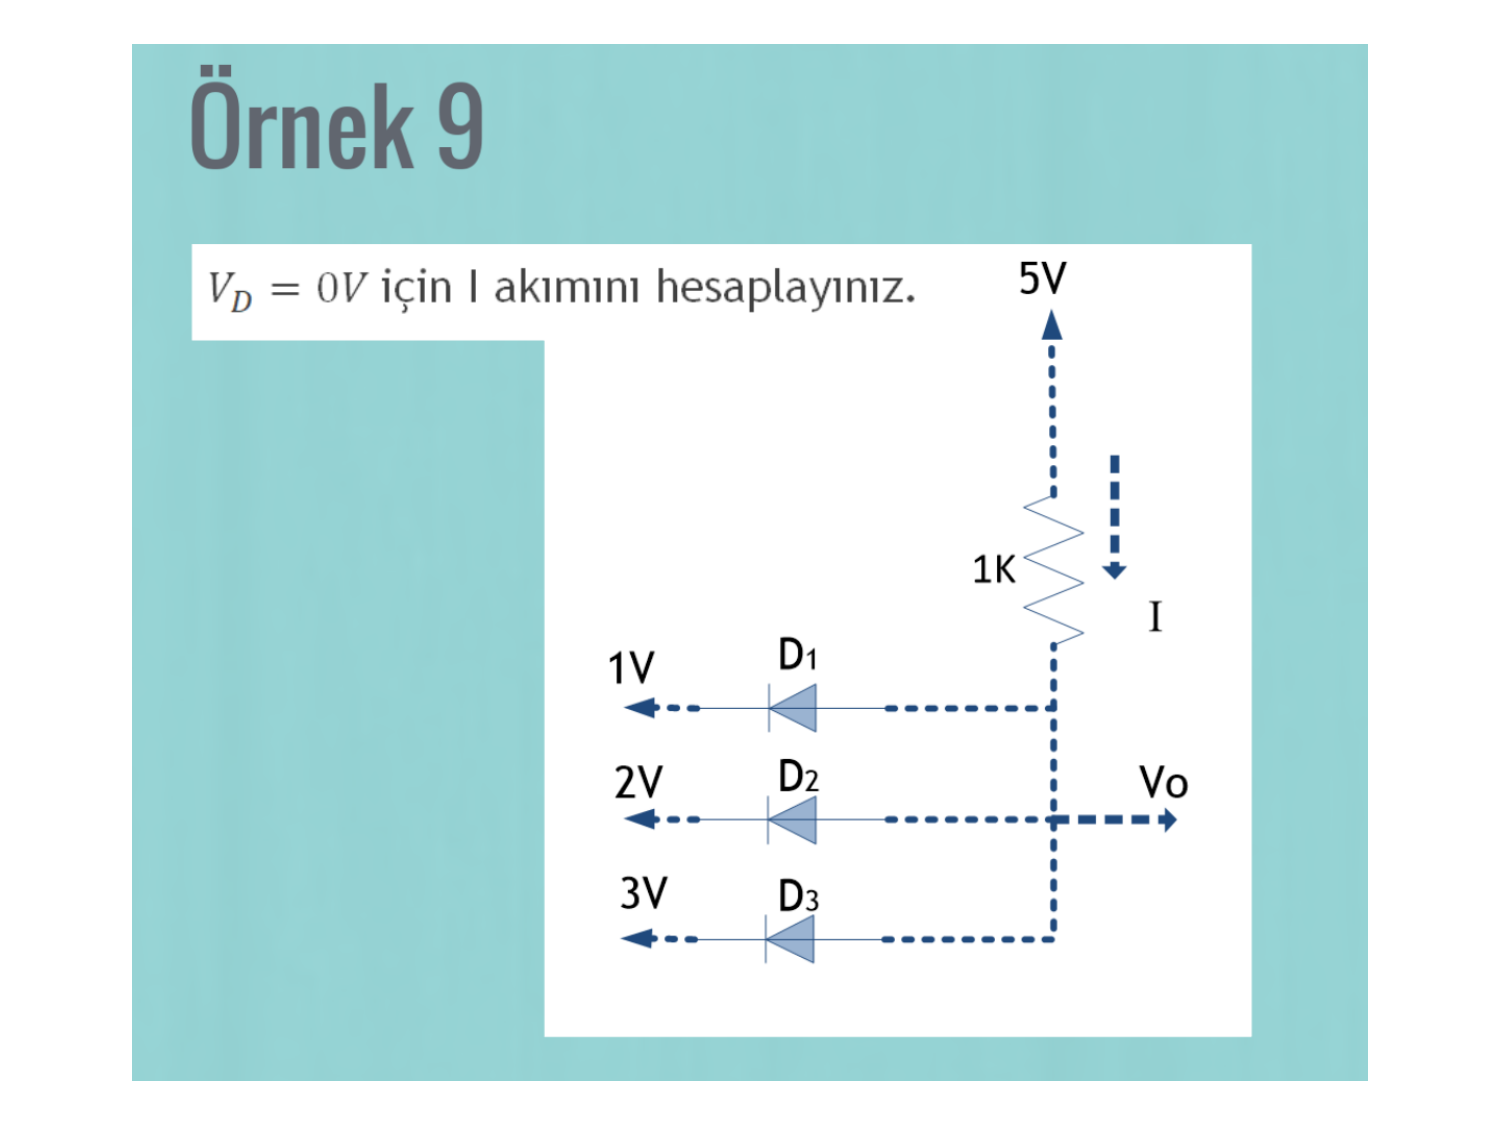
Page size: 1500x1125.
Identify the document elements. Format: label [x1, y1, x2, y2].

picture [131, 44, 1368, 1081]
